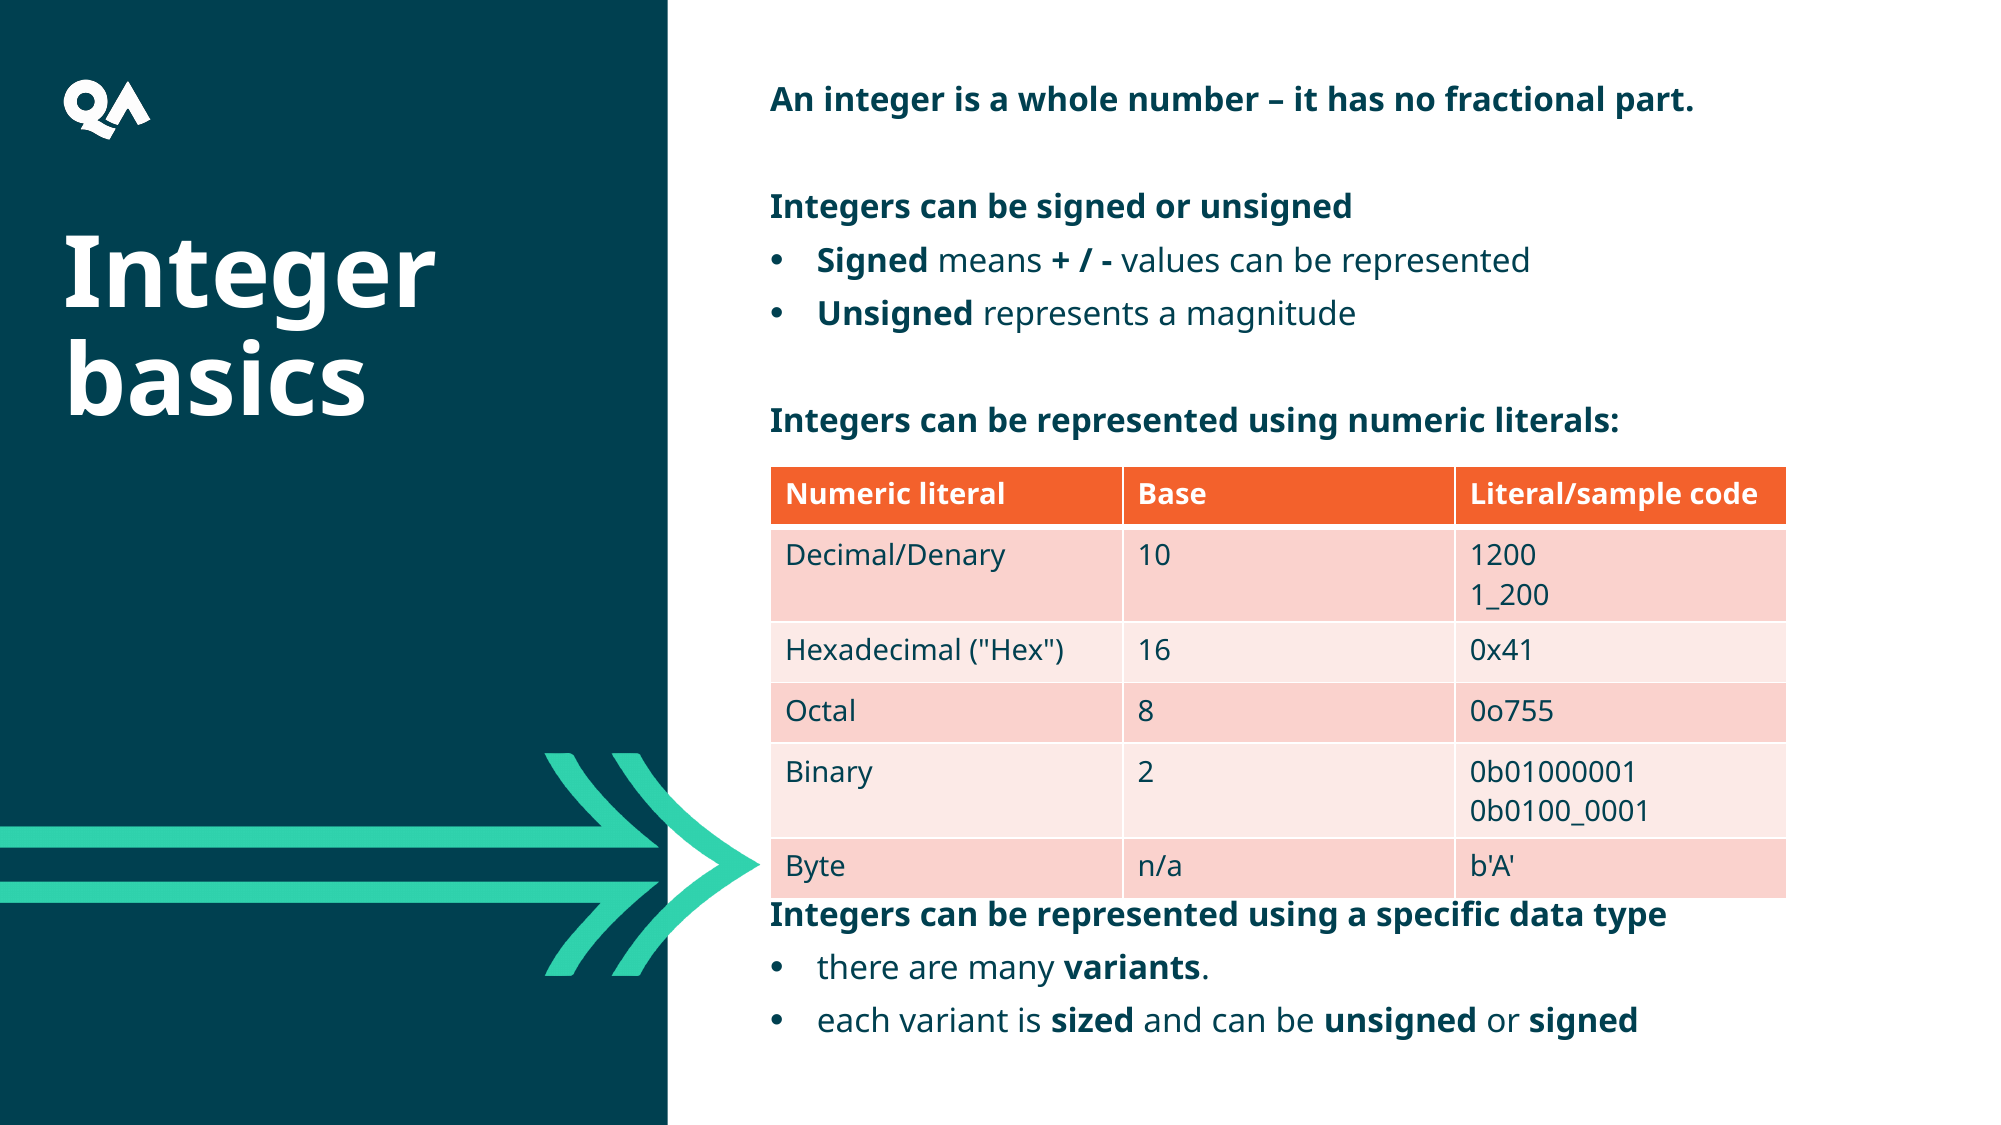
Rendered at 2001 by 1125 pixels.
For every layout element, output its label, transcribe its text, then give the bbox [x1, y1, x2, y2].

picture [64, 80, 114, 139]
table_cell Decimal/Denary [771, 530, 1122, 621]
table_cell n/a [1124, 839, 1454, 898]
table_cell Byte [771, 839, 1122, 898]
table_cell 16 [1124, 623, 1454, 682]
table_cell 2 [1124, 744, 1454, 837]
picture [613, 727, 775, 995]
table_header Numeric literal [771, 467, 1122, 524]
table_header Literal/sample code [1456, 467, 1786, 524]
picture [0, 754, 657, 847]
table_cell 0o755 [1456, 683, 1786, 742]
table_cell Hexadecimal ("Hex") [771, 623, 1122, 682]
picture [0, 882, 657, 975]
table_cell Octal [771, 683, 1122, 742]
table_cell 0b01000001 0b0100_0001 [1456, 744, 1786, 837]
table_cell 1200 1_200 [1456, 530, 1786, 621]
table_cell 0x41 [1456, 623, 1786, 682]
table_header Base [1124, 467, 1454, 524]
list Integer basics [63, 221, 628, 673]
table_cell 10 [1124, 530, 1454, 621]
table_cell Binary [771, 744, 1122, 837]
table_cell b'A' [1456, 839, 1786, 898]
picture [107, 83, 149, 124]
table_cell 8 [1124, 683, 1454, 742]
list An integer is a whole number – it has no fractional part. Integers can be signed or unsigned Signed means + / - values can be represented Unsigned represents a magnitude Integers can be represented using numeric literals: Integers can be represented using a specific data type there are many variants. each variant is sized and can be unsigned or signed [770, 78, 1911, 751]
